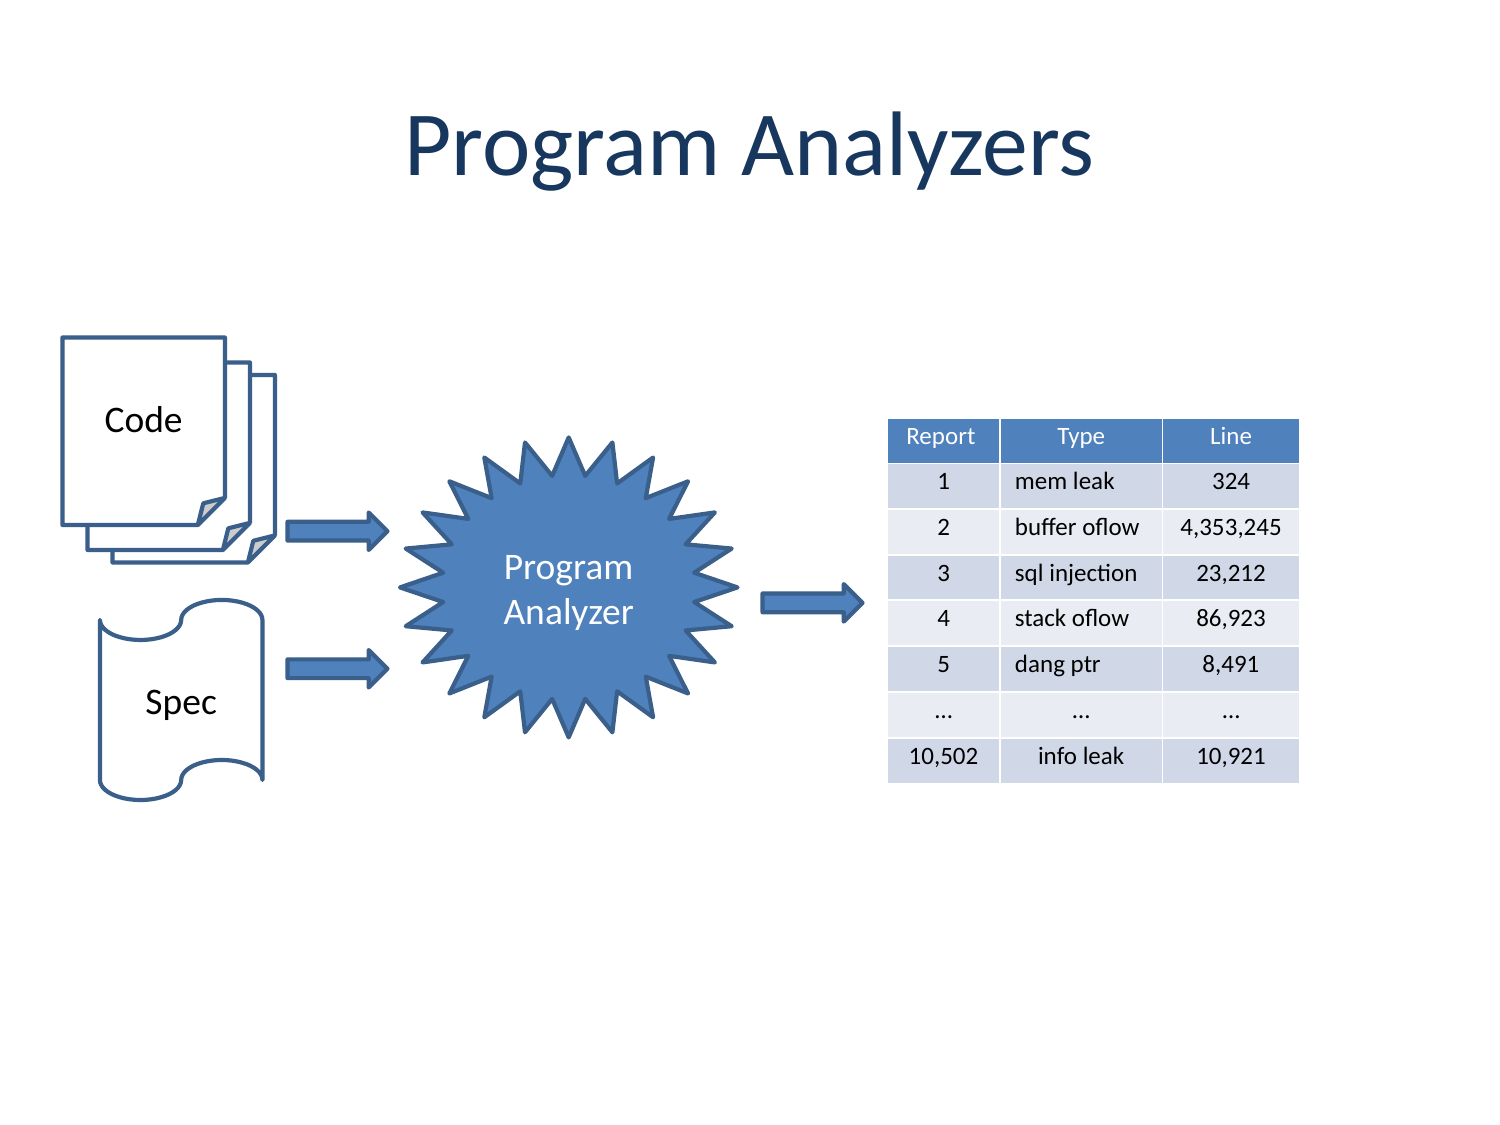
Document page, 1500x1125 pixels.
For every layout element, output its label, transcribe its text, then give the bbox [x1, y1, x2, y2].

text_box Code [60, 335, 228, 528]
table_cell sql injection [1001, 556, 1162, 599]
table_cell … [1001, 693, 1162, 737]
table_cell 2 [888, 510, 999, 554]
table_cell 10,921 [1163, 739, 1299, 783]
text_box [760, 582, 865, 624]
text_box [285, 510, 390, 552]
text_box Program Analyzer [397, 435, 740, 740]
table_cell buffer oflow [1001, 510, 1162, 554]
table_cell 23,212 [1163, 556, 1299, 599]
text_box Spec [97, 597, 265, 803]
table_cell 4,353,245 [1163, 510, 1299, 554]
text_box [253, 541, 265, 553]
table_cell stack oflow [1001, 601, 1162, 645]
table_cell 1 [888, 464, 999, 508]
table_cell dang ptr [1001, 647, 1162, 691]
table_cell 324 [1163, 464, 1299, 508]
table_cell 86,923 [1163, 601, 1299, 645]
text_box [85, 360, 253, 553]
text_box [285, 648, 390, 690]
table_cell 10,502 [888, 739, 999, 783]
table_cell … [888, 693, 999, 737]
table_header Report [888, 419, 999, 463]
table_cell mem leak [1001, 464, 1162, 508]
table_header Line [1163, 419, 1299, 463]
table_cell 8,491 [1163, 647, 1299, 691]
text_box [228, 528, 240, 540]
table_cell 5 [888, 647, 999, 691]
table_header Type [1001, 419, 1162, 463]
table_cell 3 [888, 556, 999, 599]
table_cell … [1163, 693, 1299, 737]
table_cell info leak [1001, 739, 1162, 783]
title Program Analyzers [75, 45, 1425, 233]
table_cell 4 [888, 601, 999, 645]
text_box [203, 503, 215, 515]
text_box [110, 372, 278, 565]
